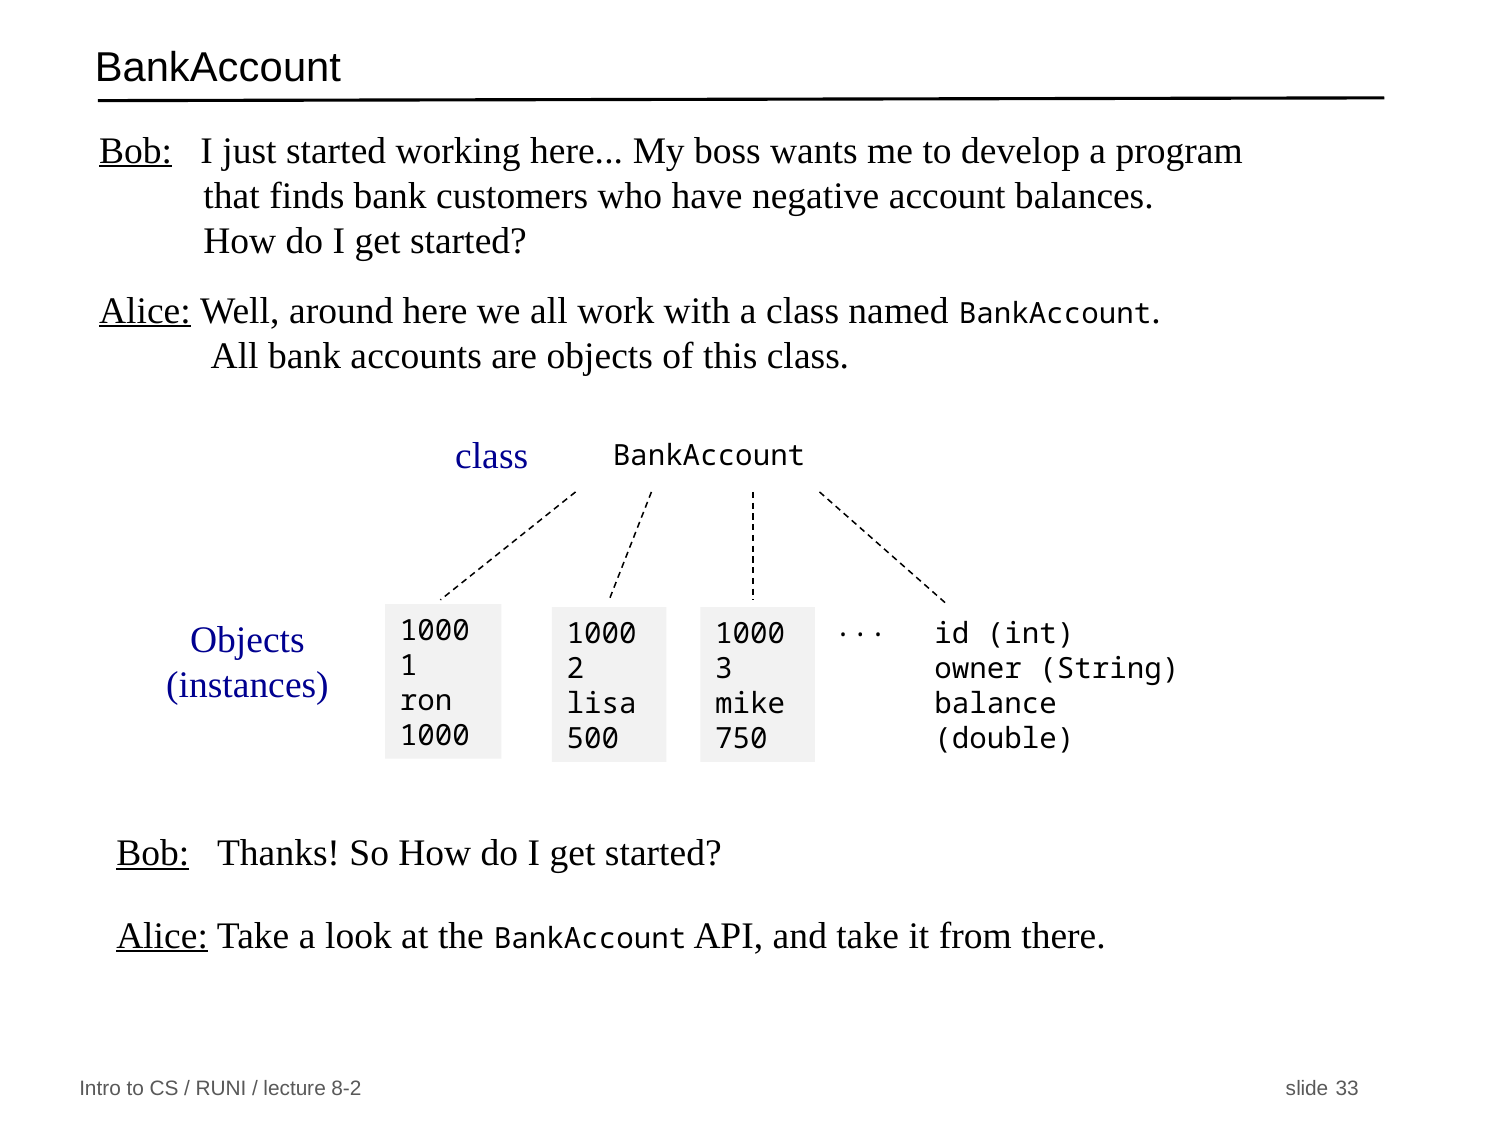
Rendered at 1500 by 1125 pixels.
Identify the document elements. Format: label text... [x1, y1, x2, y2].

text_box 10001 ron 1000 [385, 722, 502, 759]
text_box ... [819, 612, 909, 650]
title BankAccount [79, 33, 1371, 109]
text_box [571, 491, 576, 601]
text_box 10003 mike 750 [700, 607, 815, 762]
text_box 10002 lisa 500 [551, 607, 667, 762]
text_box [112, 423, 567, 714]
text_box BankAccount [598, 428, 876, 479]
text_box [819, 491, 947, 605]
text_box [608, 491, 652, 601]
text_box id (int) owner (String) balance (double) [919, 607, 1213, 762]
list Bob: I just started working here... My boss wants me to develop a program that finds bank customers who have negative account balances. How do I get started? Alice: Well, around here we all work with a class named BankAccount. All bank accounts are objects of this class. [66, 117, 1388, 535]
text_box Bob: Thanks! So How do I get started? Alice: Take a look at the BankAccount API, and take it from there. [83, 820, 1405, 1012]
